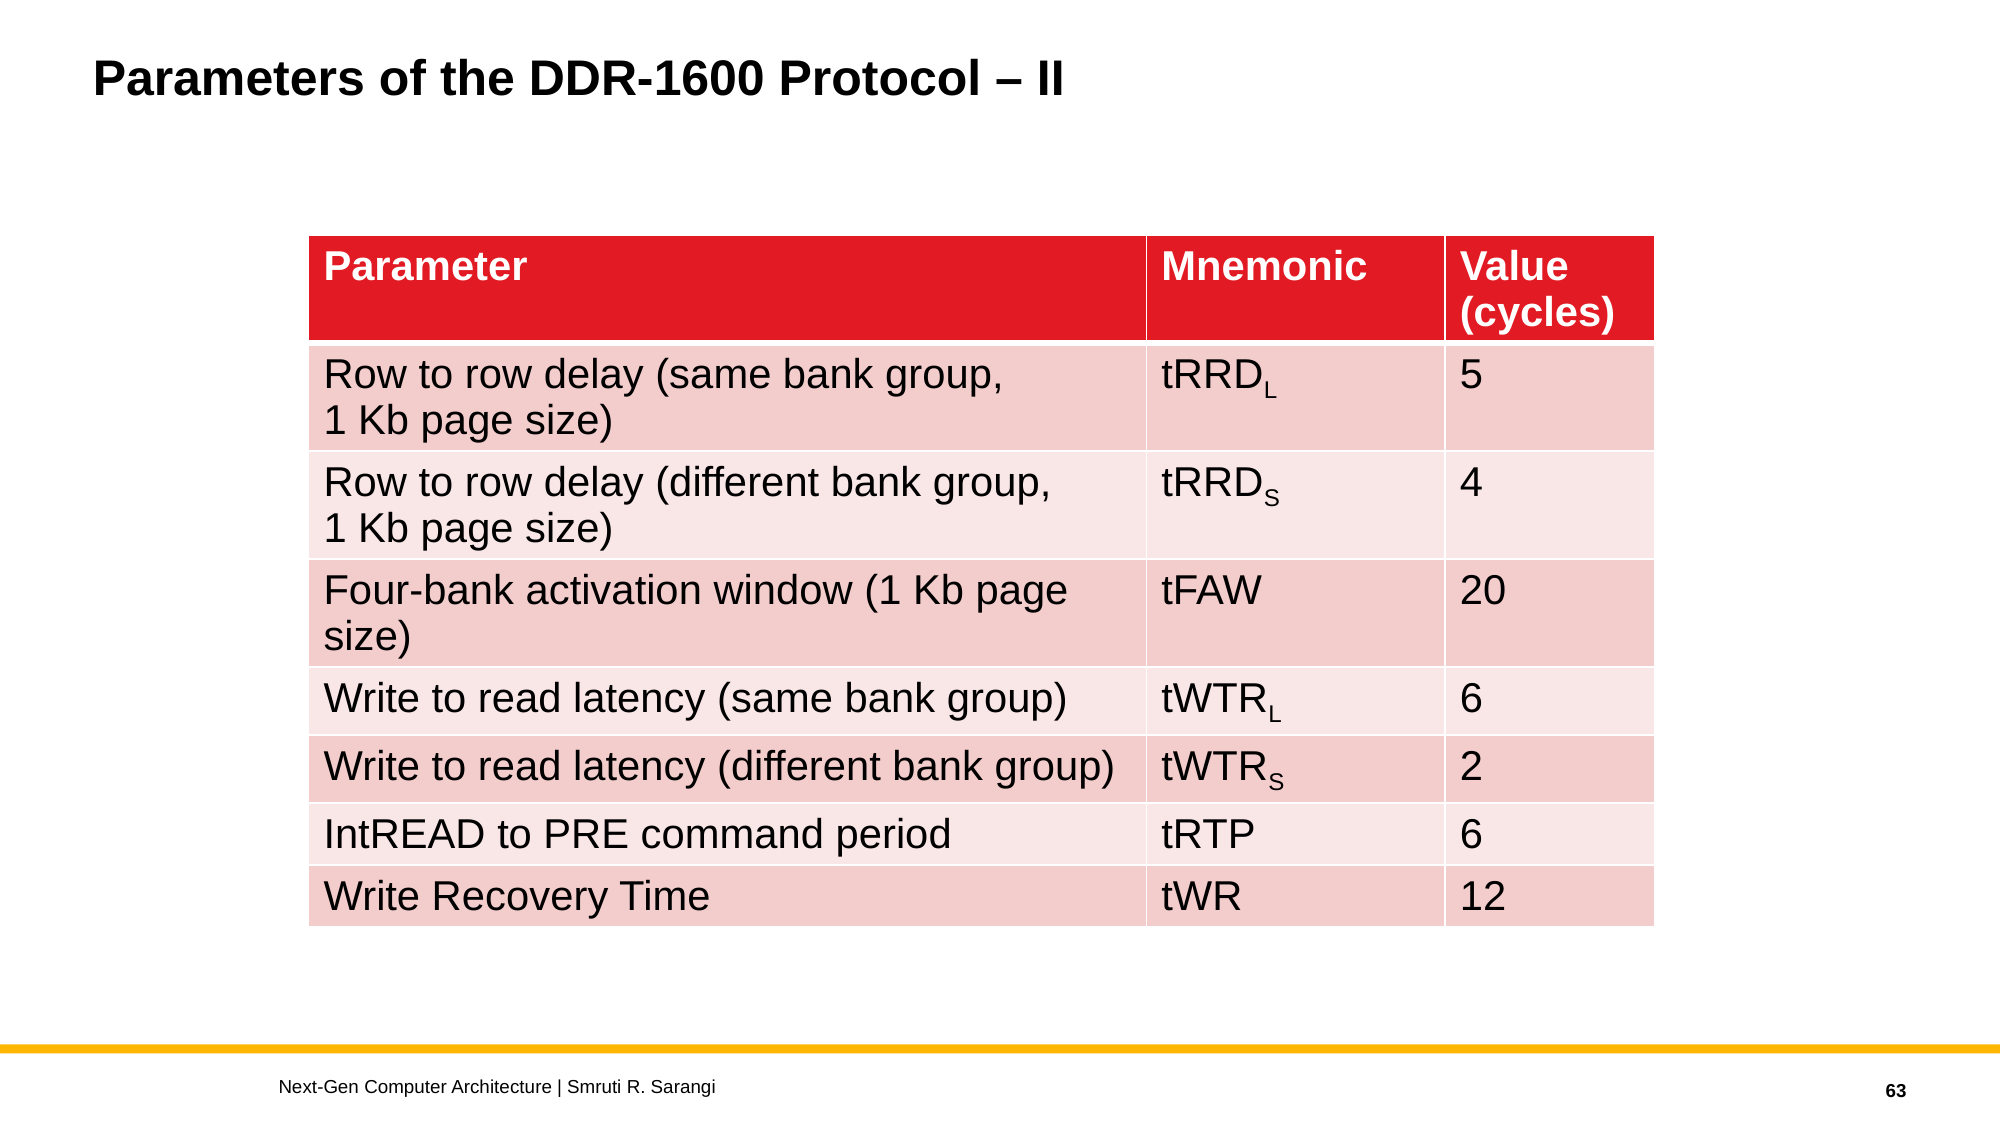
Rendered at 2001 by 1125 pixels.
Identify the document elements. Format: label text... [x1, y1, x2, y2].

table_cell tRRDL [1147, 346, 1444, 450]
table_header Parameter [309, 236, 1146, 340]
table_cell tRRDS [1147, 452, 1444, 558]
table_cell Write Recovery Time [309, 866, 1146, 926]
table_cell 6 [1446, 668, 1654, 734]
table_cell 2 [1446, 736, 1654, 802]
table_cell 6 [1446, 804, 1654, 864]
table_header Mnemonic [1147, 236, 1444, 340]
table_header Value (cycles) [1446, 236, 1654, 340]
table_cell tWR [1147, 866, 1444, 926]
table_cell Four-bank activation window (1 Kb page size) [309, 560, 1146, 666]
table_cell 20 [1446, 560, 1654, 666]
table_cell 4 [1446, 452, 1654, 558]
footer Next-Gen Computer Architecture | Smruti R. Sarangi [263, 1067, 1464, 1105]
table_cell tWTRL [1147, 668, 1444, 734]
title Parameters of the DDR-1600 Protocol – II [78, 45, 1578, 180]
table_cell IntREAD to PRE command period [309, 804, 1146, 864]
table_cell tWTRS [1147, 736, 1444, 802]
slide_number 63 [1711, 1071, 1922, 1109]
table_cell 12 [1446, 866, 1654, 926]
table_cell 5 [1446, 346, 1654, 450]
table_cell Row to row delay (different bank group, 1 Kb page size) [309, 452, 1146, 558]
table_cell Write to read latency (different bank group) [309, 736, 1146, 802]
table_cell tFAW [1147, 560, 1444, 666]
table_cell Row to row delay (same bank group, 1 Kb page size) [309, 346, 1146, 450]
table_cell Write to read latency (same bank group) [309, 668, 1146, 734]
table_cell tRTP [1147, 804, 1444, 864]
